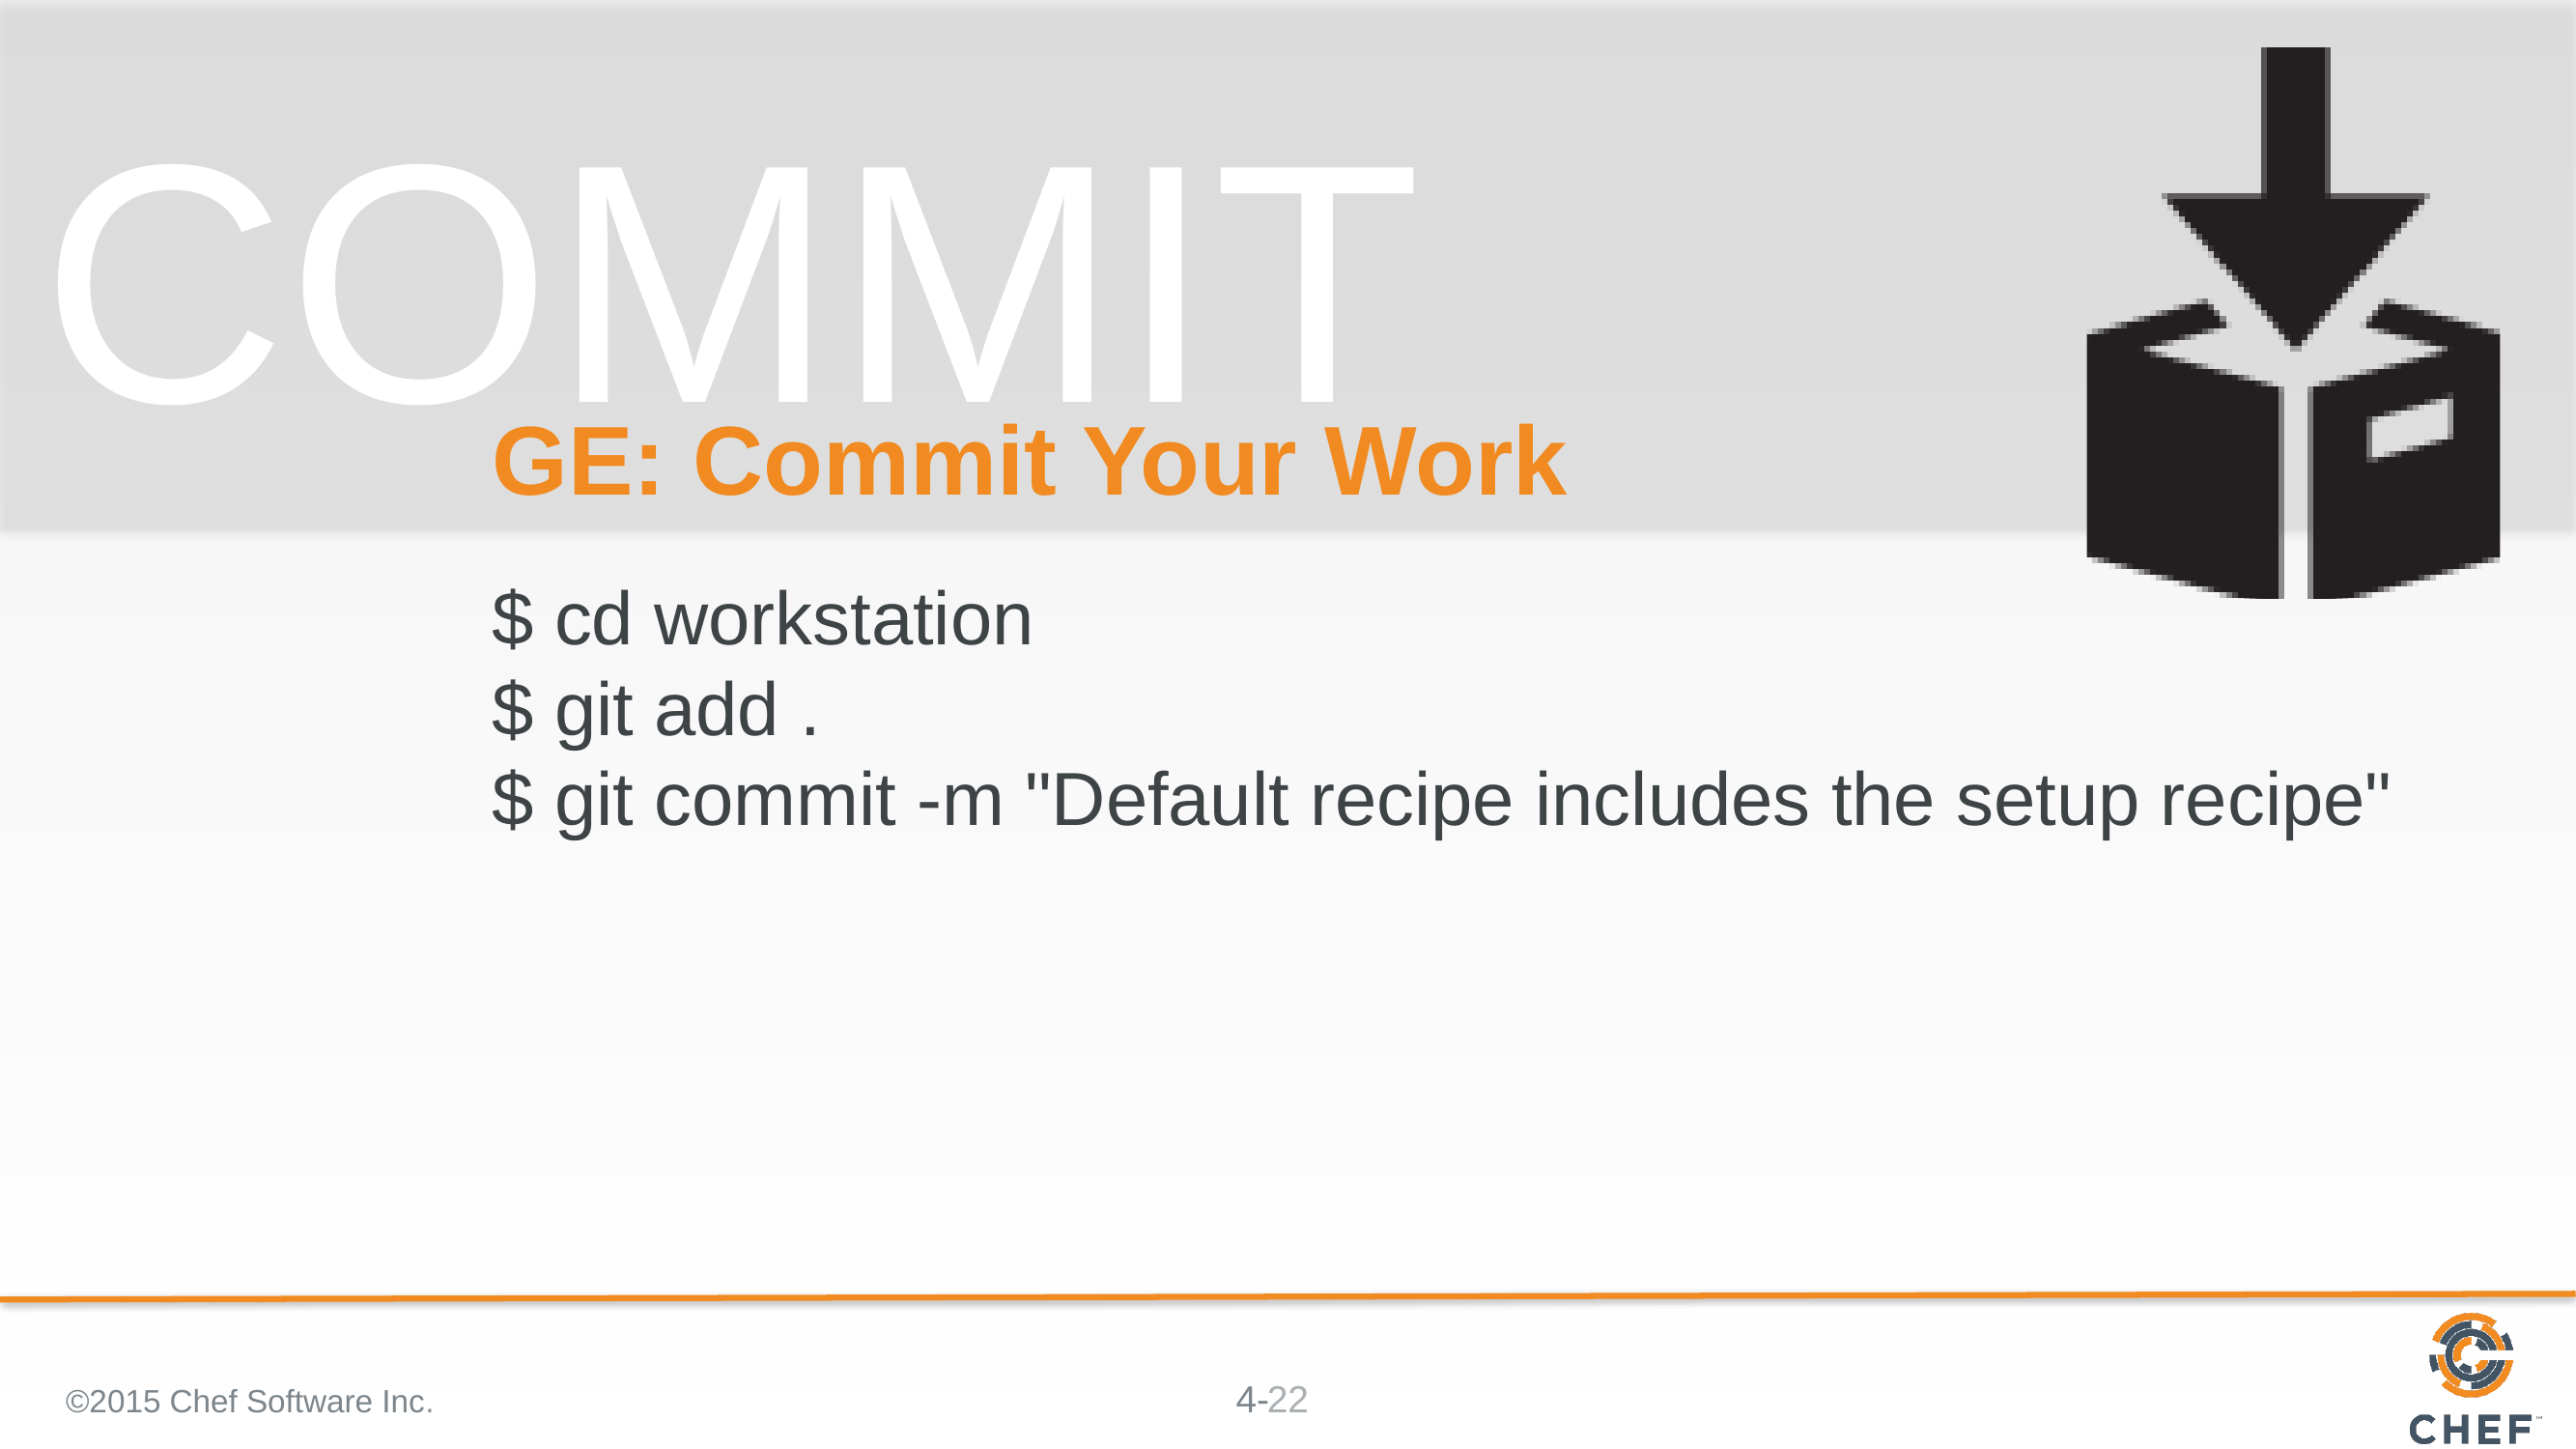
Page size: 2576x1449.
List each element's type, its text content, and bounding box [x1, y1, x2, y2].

subtitle $ cd workstation $ git add . $ git commit -m "Default recipe includes the setup recipe" [477, 555, 2423, 1087]
title GE: Commit Your Work [477, 395, 2217, 531]
picture [2399, 1297, 2550, 1449]
footer ©2015 Chef Software Inc. [51, 1359, 952, 1440]
slide_number 22 [998, 1359, 1578, 1437]
